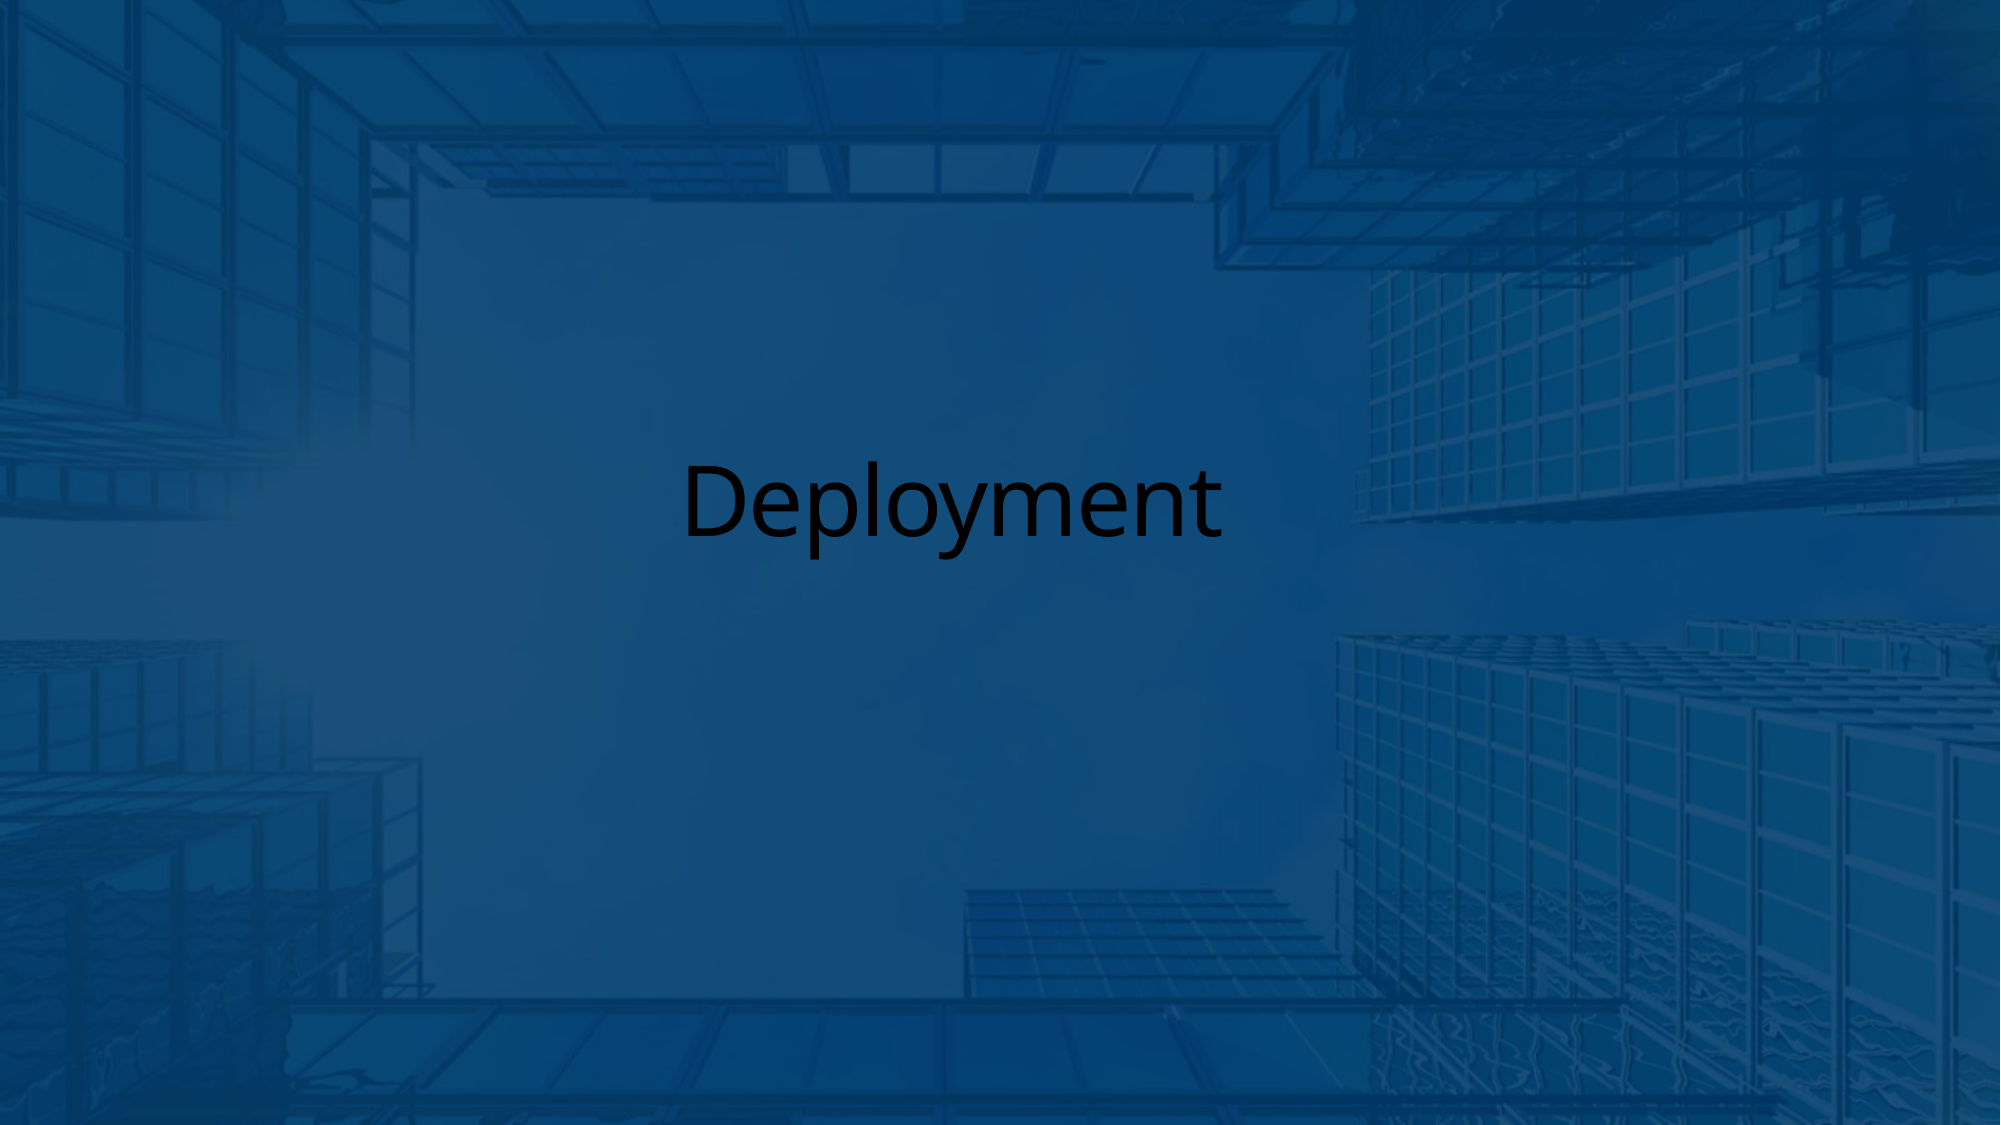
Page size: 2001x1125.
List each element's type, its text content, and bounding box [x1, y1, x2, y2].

title Deployment [655, 436, 2000, 584]
picture [0, 0, 2000, 1125]
